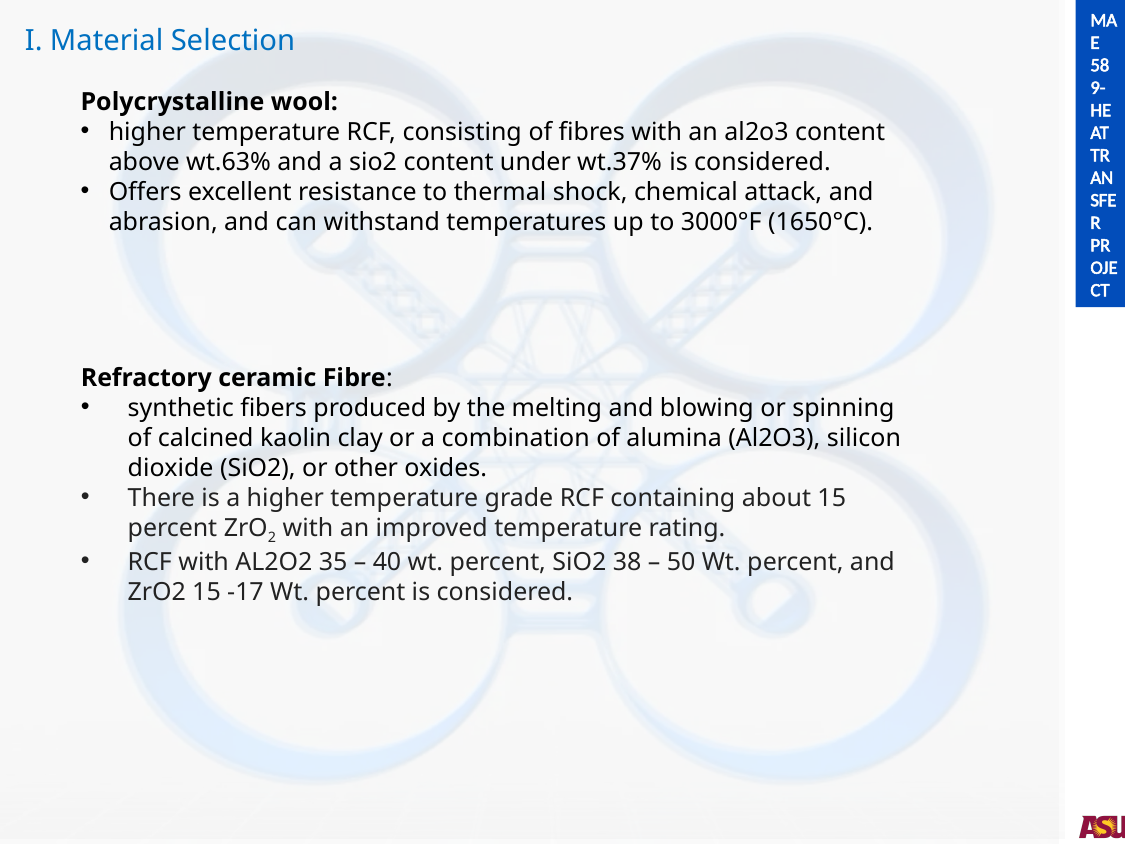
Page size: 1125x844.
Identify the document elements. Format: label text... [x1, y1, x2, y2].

picture [1072, 808, 1125, 844]
text_box MAE 589- HEAT TRANSFER PROJECT [1075, 0, 1125, 308]
picture [0, 0, 1065, 844]
